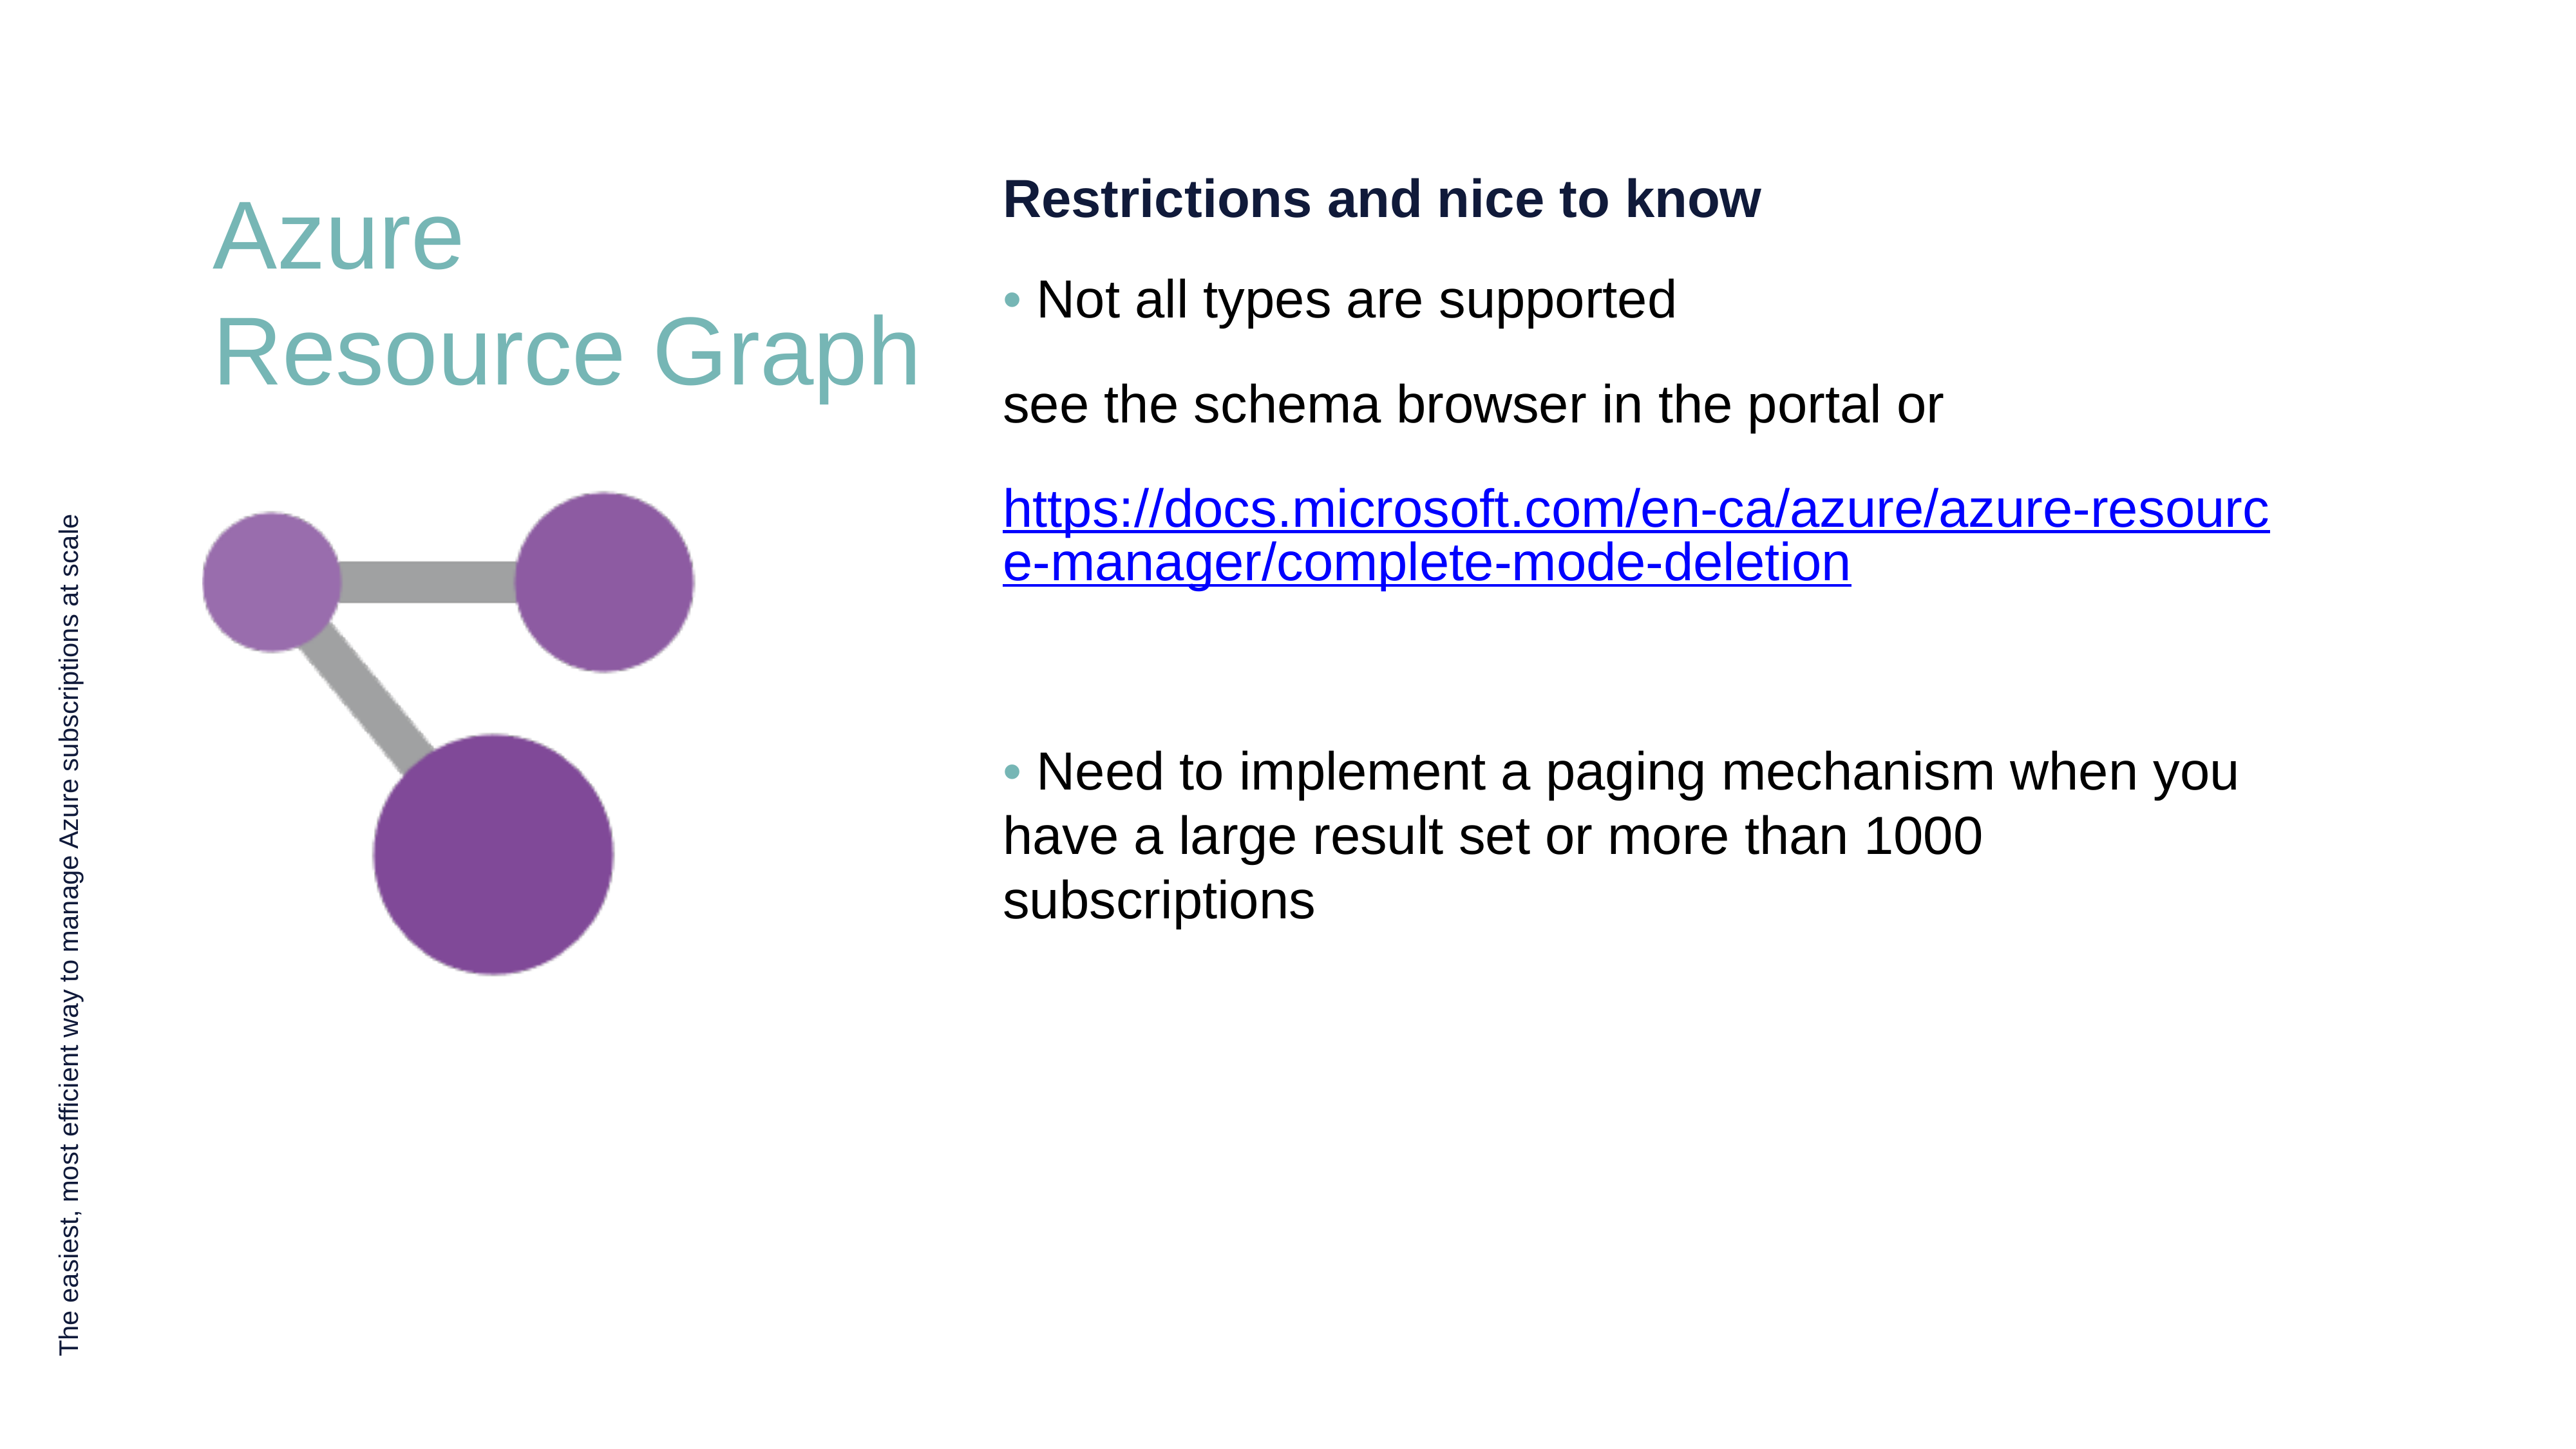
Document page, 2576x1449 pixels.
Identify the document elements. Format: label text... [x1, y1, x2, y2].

text_box Restrictions and nice to know • Not all types are supported see the schema browser in the portal or https://docs.microsoft.com/en-ca/azure/azure-resource-manager/complete-mode-deletion • Need to implement a paging mechanism when you have a large result set or more than 1000 subscriptions [995, 184, 2304, 884]
text_box [118, 84, 2458, 1365]
picture [202, 482, 706, 987]
text_box Azure Resource Graph [205, 164, 930, 412]
text_box The easiest, most efficient way to manage Azure subscriptions at scale [43, 84, 91, 1365]
